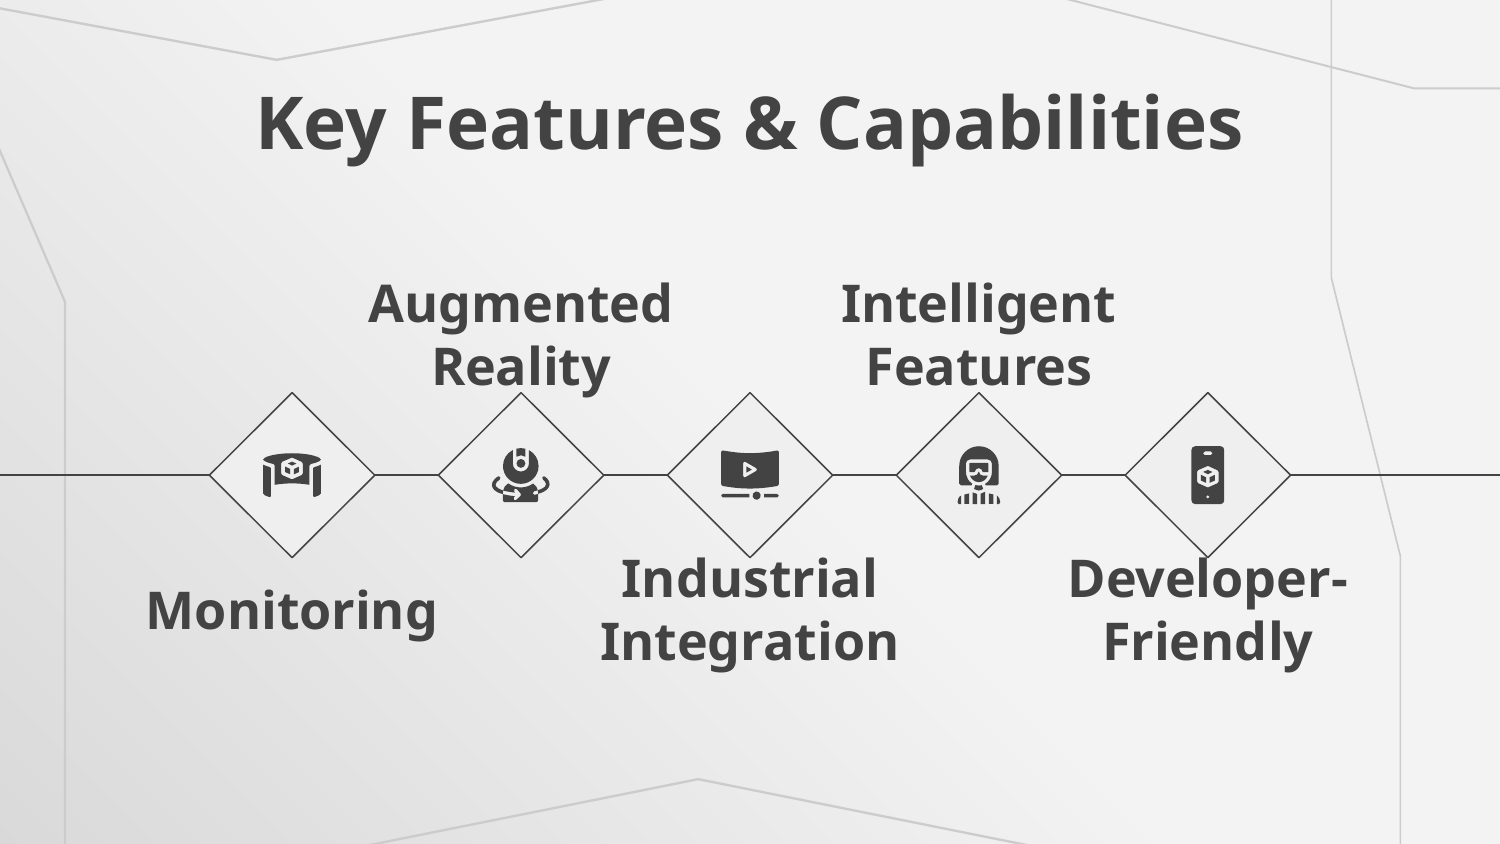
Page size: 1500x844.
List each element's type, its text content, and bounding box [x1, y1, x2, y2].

text_box [447, 484, 595, 558]
text_box [905, 484, 1053, 558]
text_box Developer-Friendly [1032, 576, 1384, 640]
text_box [668, 392, 832, 474]
text_box [1134, 484, 1282, 558]
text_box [491, 447, 551, 503]
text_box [262, 452, 322, 498]
text_box Industrial Integration [574, 576, 926, 640]
text_box Augmented Reality [345, 301, 697, 365]
text_box [897, 392, 1061, 474]
text_box [676, 484, 824, 558]
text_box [1191, 445, 1225, 505]
text_box [210, 392, 374, 474]
text_box [1126, 392, 1290, 474]
text_box Monitoring [116, 576, 468, 640]
title Key Features & Capabilities [118, 72, 1382, 167]
text_box Intelligent Features [803, 301, 1155, 365]
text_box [957, 445, 1001, 505]
text_box [439, 392, 603, 474]
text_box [720, 450, 780, 500]
text_box [218, 484, 366, 558]
